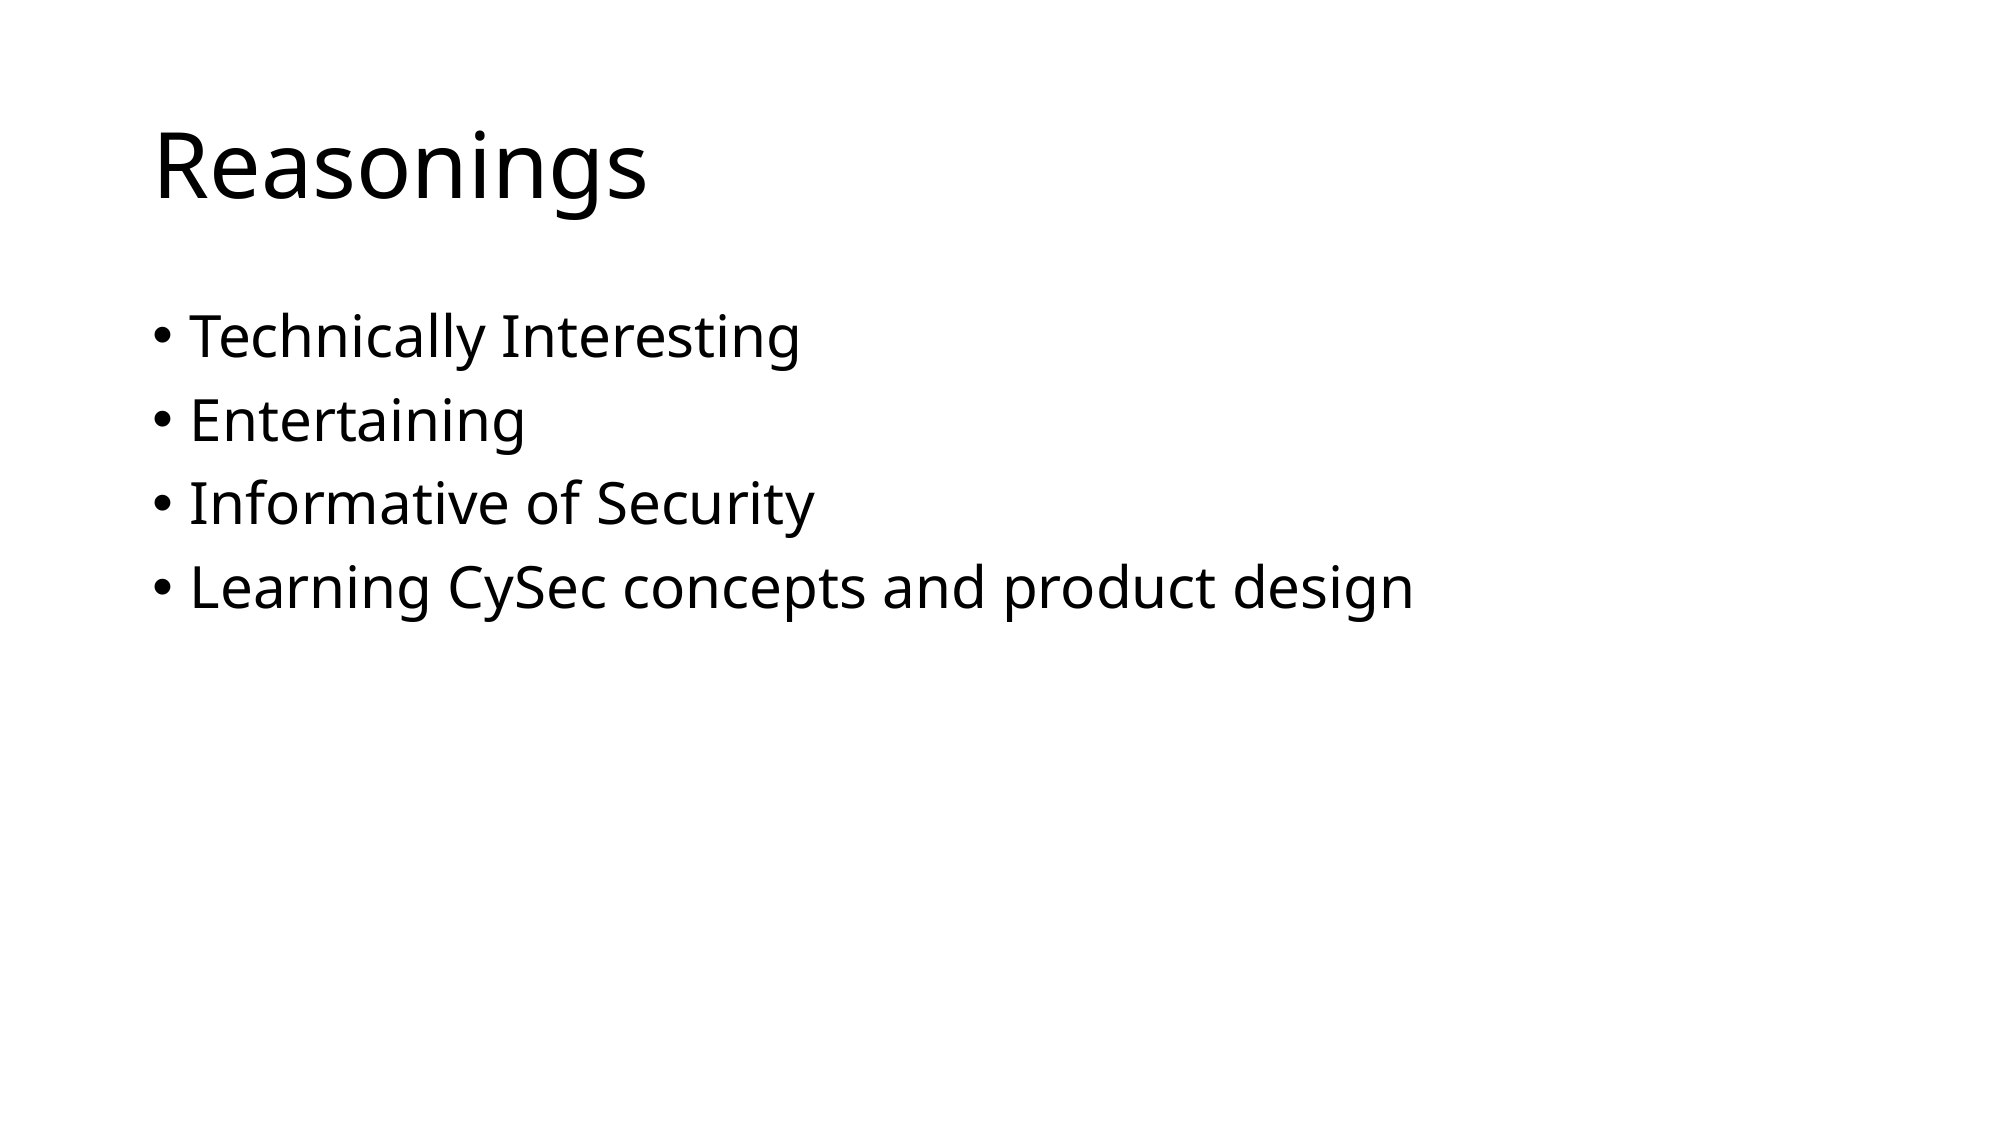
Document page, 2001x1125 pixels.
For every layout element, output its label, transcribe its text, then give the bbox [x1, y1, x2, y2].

title Reasonings [137, 59, 1863, 278]
list Technically Interesting Entertaining Informative of Security Learning CySec concepts and product design [137, 299, 1863, 1014]
